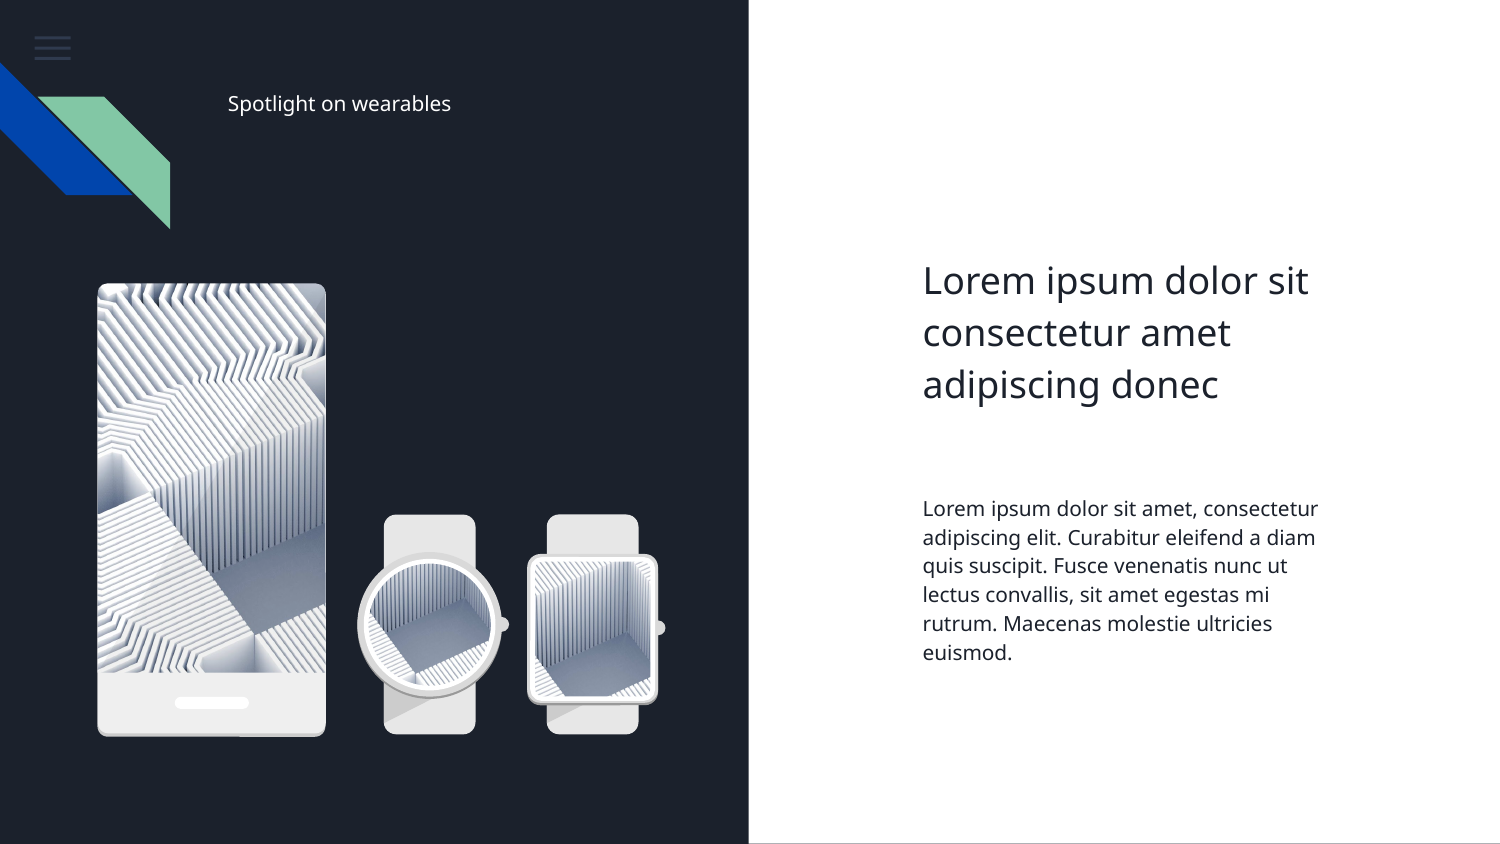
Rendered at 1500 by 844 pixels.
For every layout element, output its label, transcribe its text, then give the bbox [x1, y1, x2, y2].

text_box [383, 514, 476, 550]
title Lorem ipsum dolor sit consectetur amet adipiscing donec [907, 196, 1342, 461]
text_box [357, 551, 510, 700]
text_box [97, 679, 326, 738]
title Spotlight on wearables [212, 75, 706, 160]
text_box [383, 709, 476, 735]
list Lorem ipsum dolor sit amet, consectetur adipiscing elit. Curabitur eleifend a diam quis suscipit. Fusce venenatis nunc ut lectus convallis, sit amet egestas mi rutrum. Maecenas molestie ultricies euismod. [907, 476, 1342, 650]
picture [97, 283, 326, 673]
picture [365, 560, 494, 689]
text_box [526, 514, 666, 735]
picture [532, 559, 654, 699]
